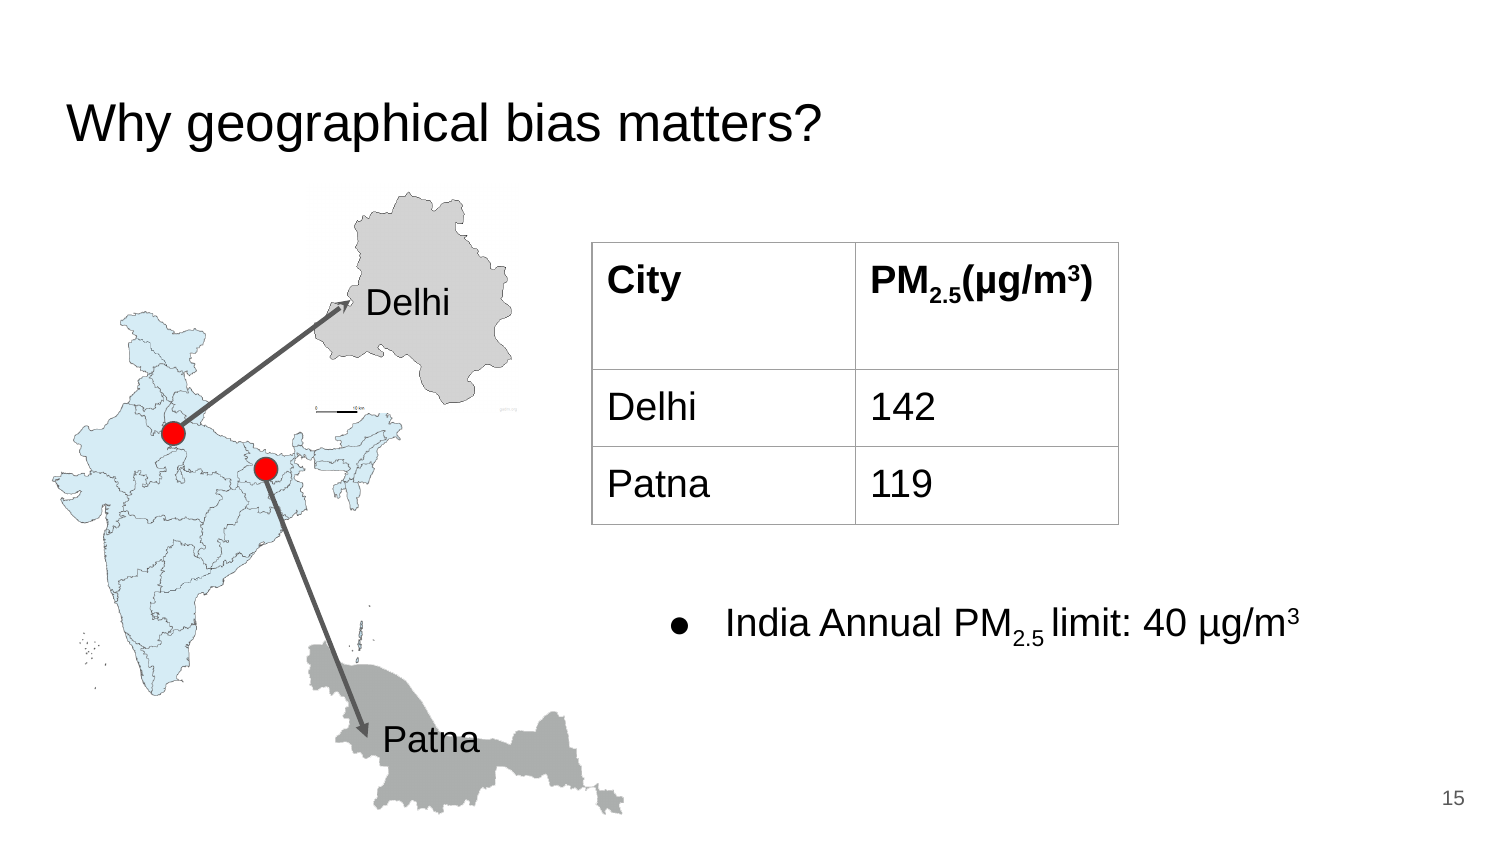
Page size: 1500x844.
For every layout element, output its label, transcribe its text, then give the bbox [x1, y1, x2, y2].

picture [50, 183, 624, 816]
slide_number ‹#› [1389, 764, 1480, 830]
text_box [265, 480, 368, 739]
title Why geographical bias matters? [51, 72, 1449, 167]
table_cell Delhi [593, 370, 855, 446]
table_cell 119 [856, 447, 1118, 524]
table_cell Patna [593, 447, 855, 524]
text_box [181, 300, 351, 426]
table_cell 142 [856, 370, 1118, 446]
table_header PM2.5(µg/m3) [856, 243, 1118, 369]
table_header City [593, 243, 855, 369]
text_box India Annual PM2.5 limit: 40 µg/m3 [634, 582, 1382, 667]
